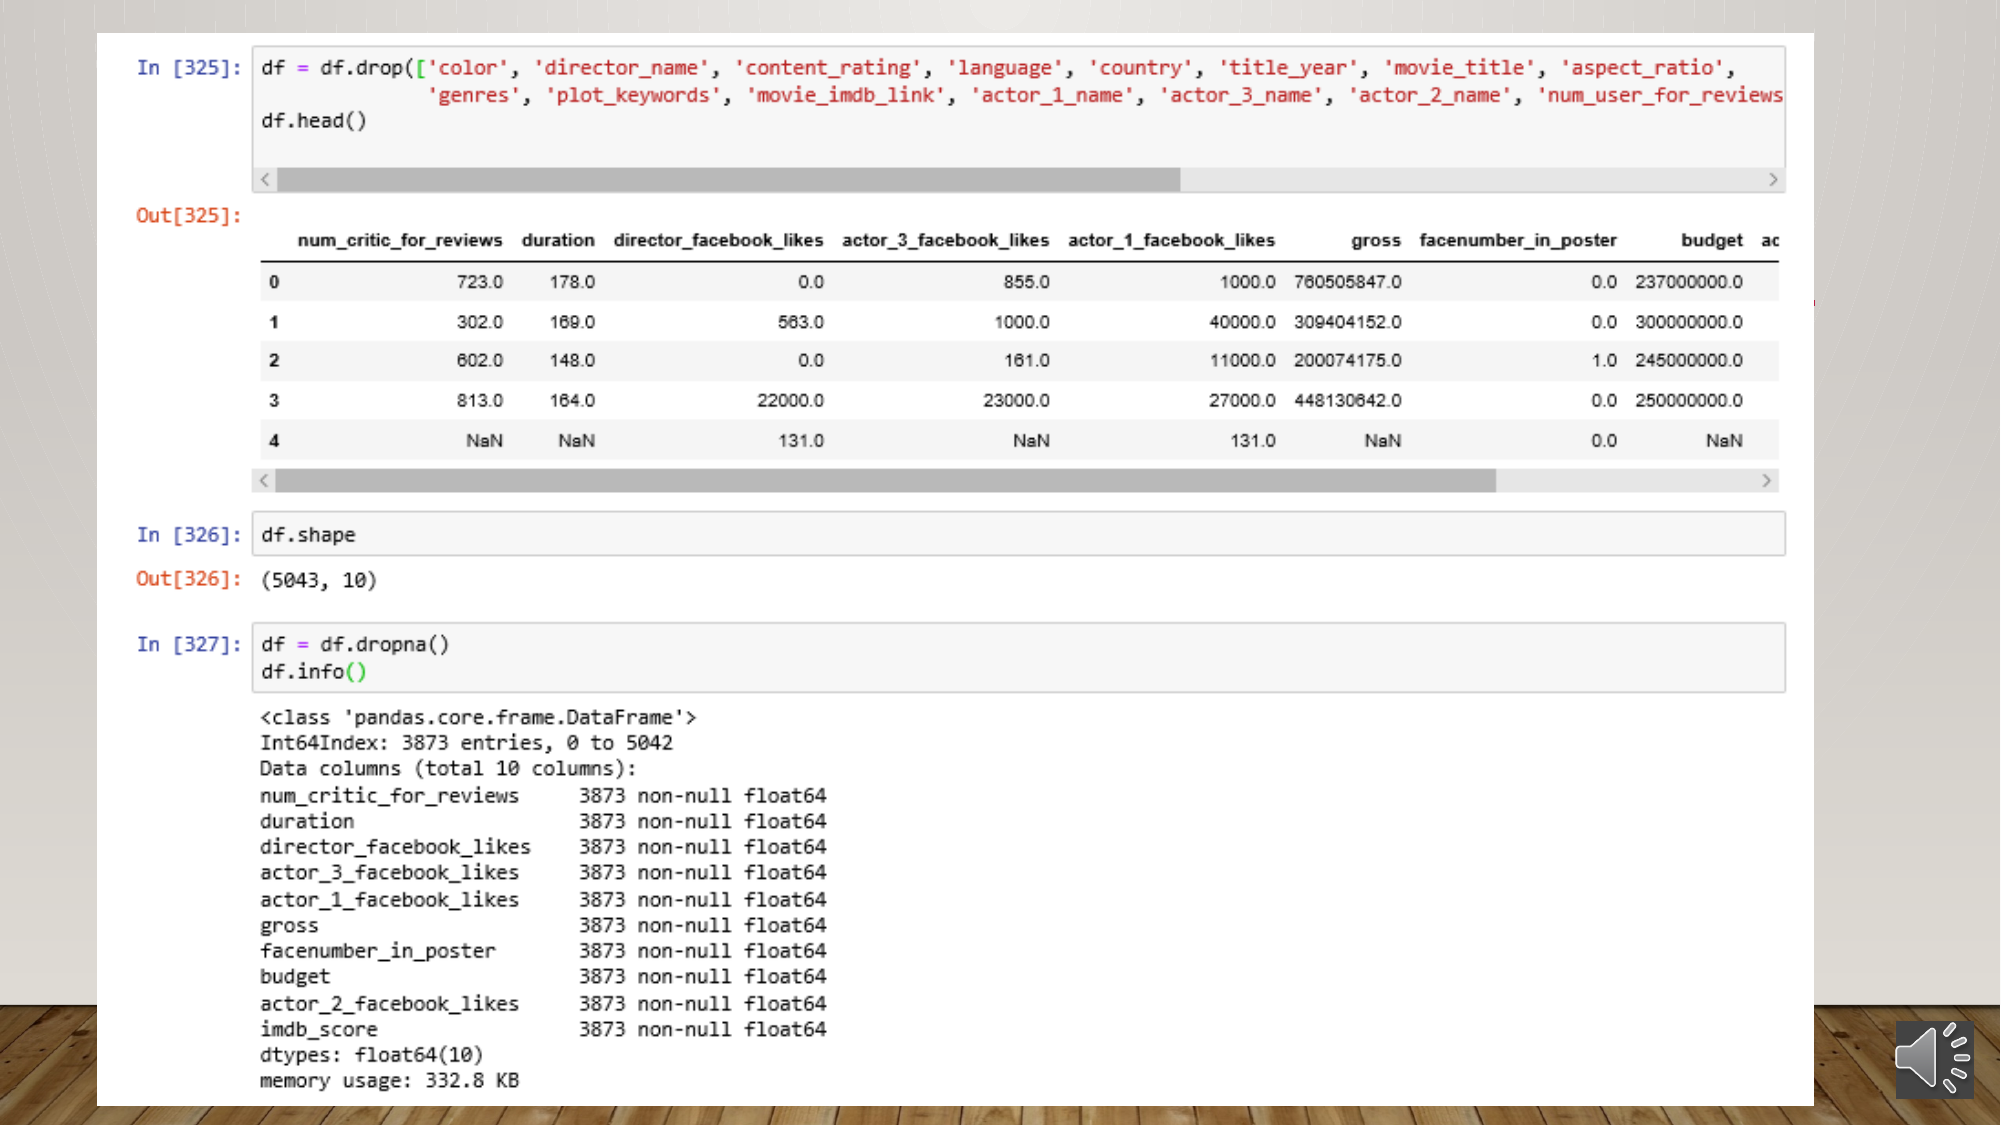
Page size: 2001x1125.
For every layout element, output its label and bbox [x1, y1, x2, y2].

picture [0, 1005, 2000, 1125]
list [97, 33, 1814, 1107]
